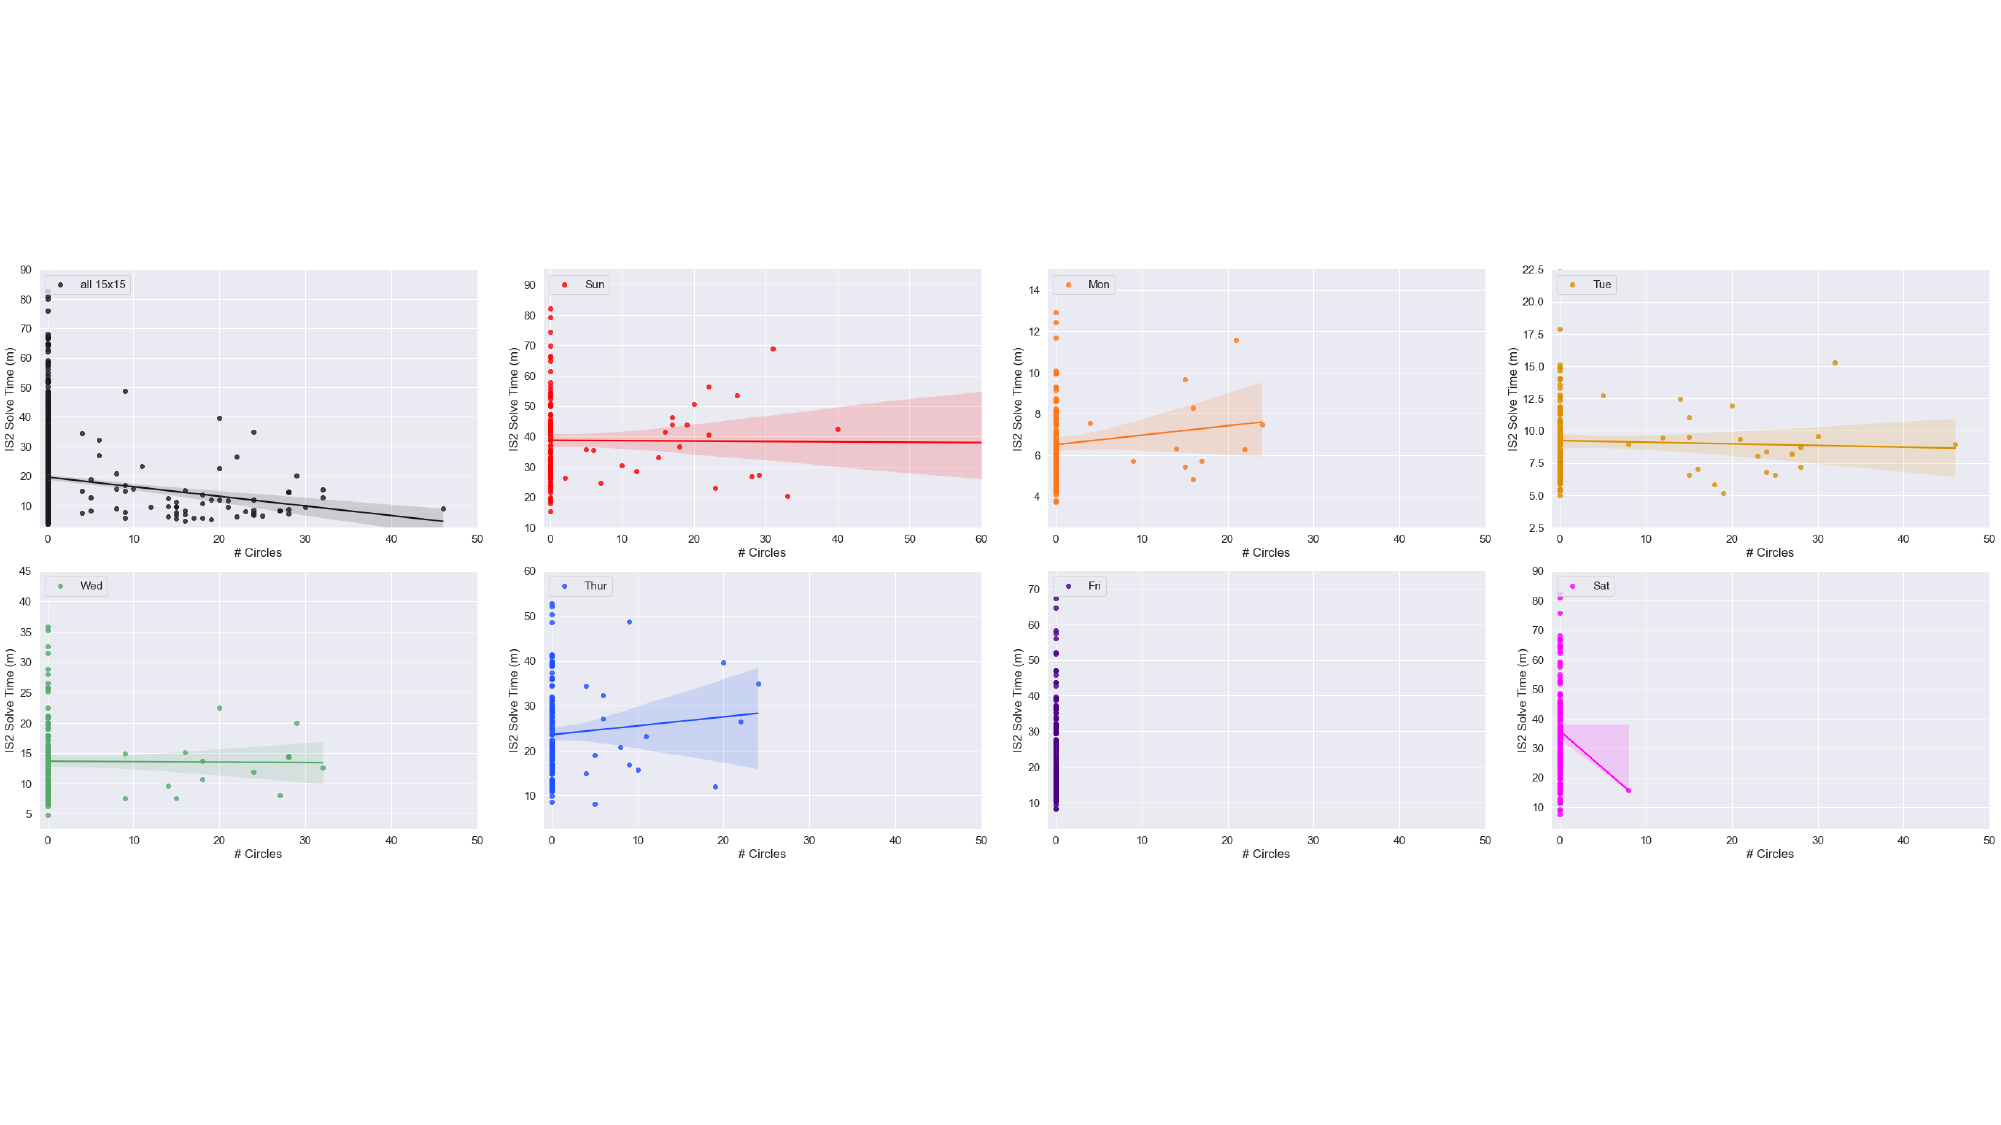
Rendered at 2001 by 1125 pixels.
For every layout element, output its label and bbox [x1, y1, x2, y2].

picture [0, 260, 2000, 865]
